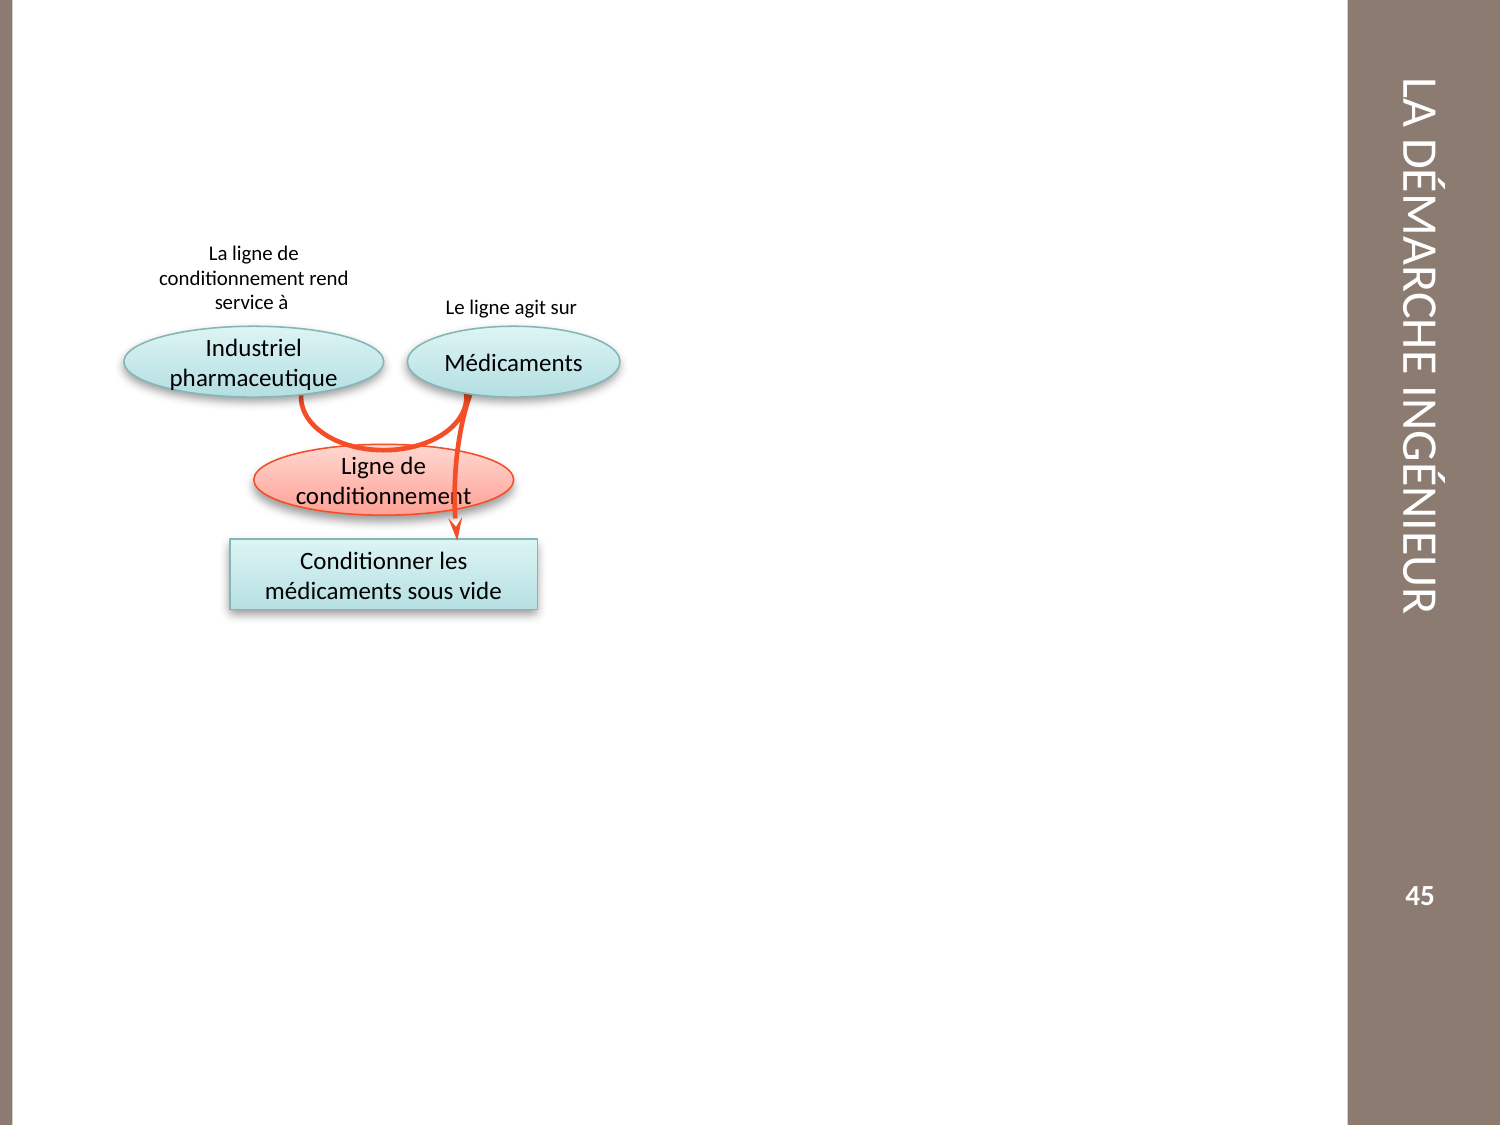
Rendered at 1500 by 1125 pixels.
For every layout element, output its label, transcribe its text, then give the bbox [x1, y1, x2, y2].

slide_number 45 [1340, 869, 1500, 917]
text_box Industriel pharmaceutique [123, 325, 385, 398]
text_box [449, 405, 523, 541]
text_box La ligne de conditionnement rend service à [123, 231, 384, 322]
text_box Conditionner les médicaments sous vide [229, 538, 538, 610]
text_box Médicaments [406, 326, 621, 398]
text_box Ligne de conditionnement [253, 445, 456, 516]
text_box [301, 388, 465, 451]
text_box Le ligne agit sur [383, 285, 644, 326]
